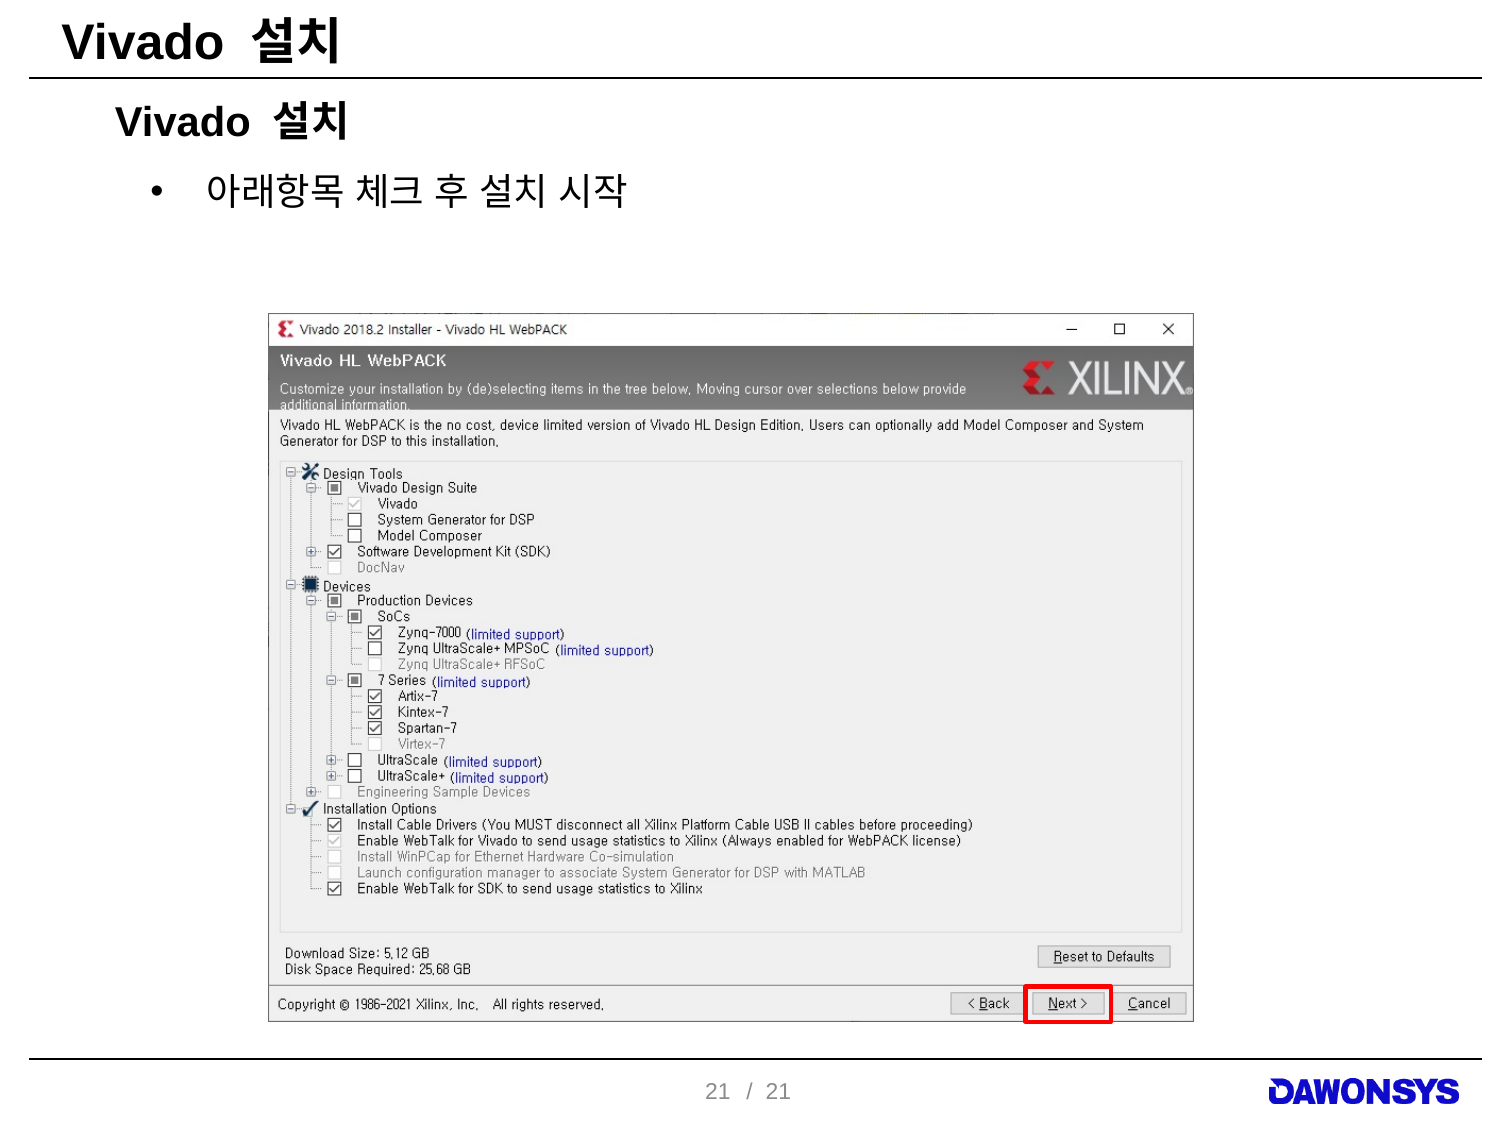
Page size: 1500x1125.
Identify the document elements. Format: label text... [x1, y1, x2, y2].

footer / 21 [746, 1071, 1207, 1109]
title Vivado 설치 [46, 7, 1447, 72]
picture [1269, 1078, 1459, 1104]
picture [268, 313, 1195, 1023]
slide_number 21 [395, 1071, 746, 1109]
list Vivado 설치 [100, 90, 1483, 149]
list 아래항목 체크 후 설치 시작 [135, 160, 1436, 1059]
